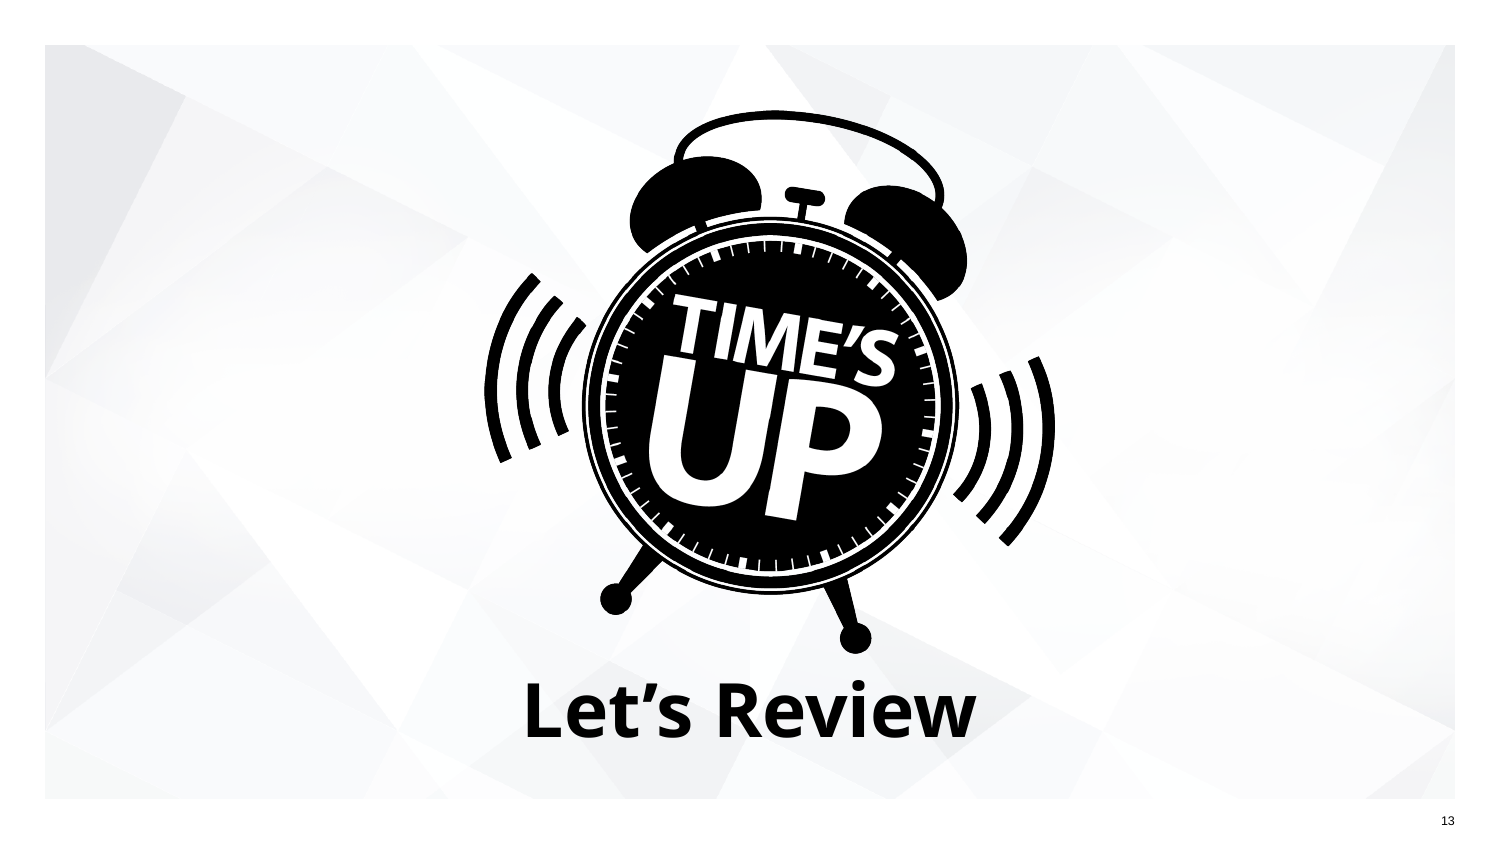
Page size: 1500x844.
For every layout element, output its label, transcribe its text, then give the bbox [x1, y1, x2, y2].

picture [45, 45, 1455, 799]
slide_number ‹#› [1412, 813, 1455, 831]
